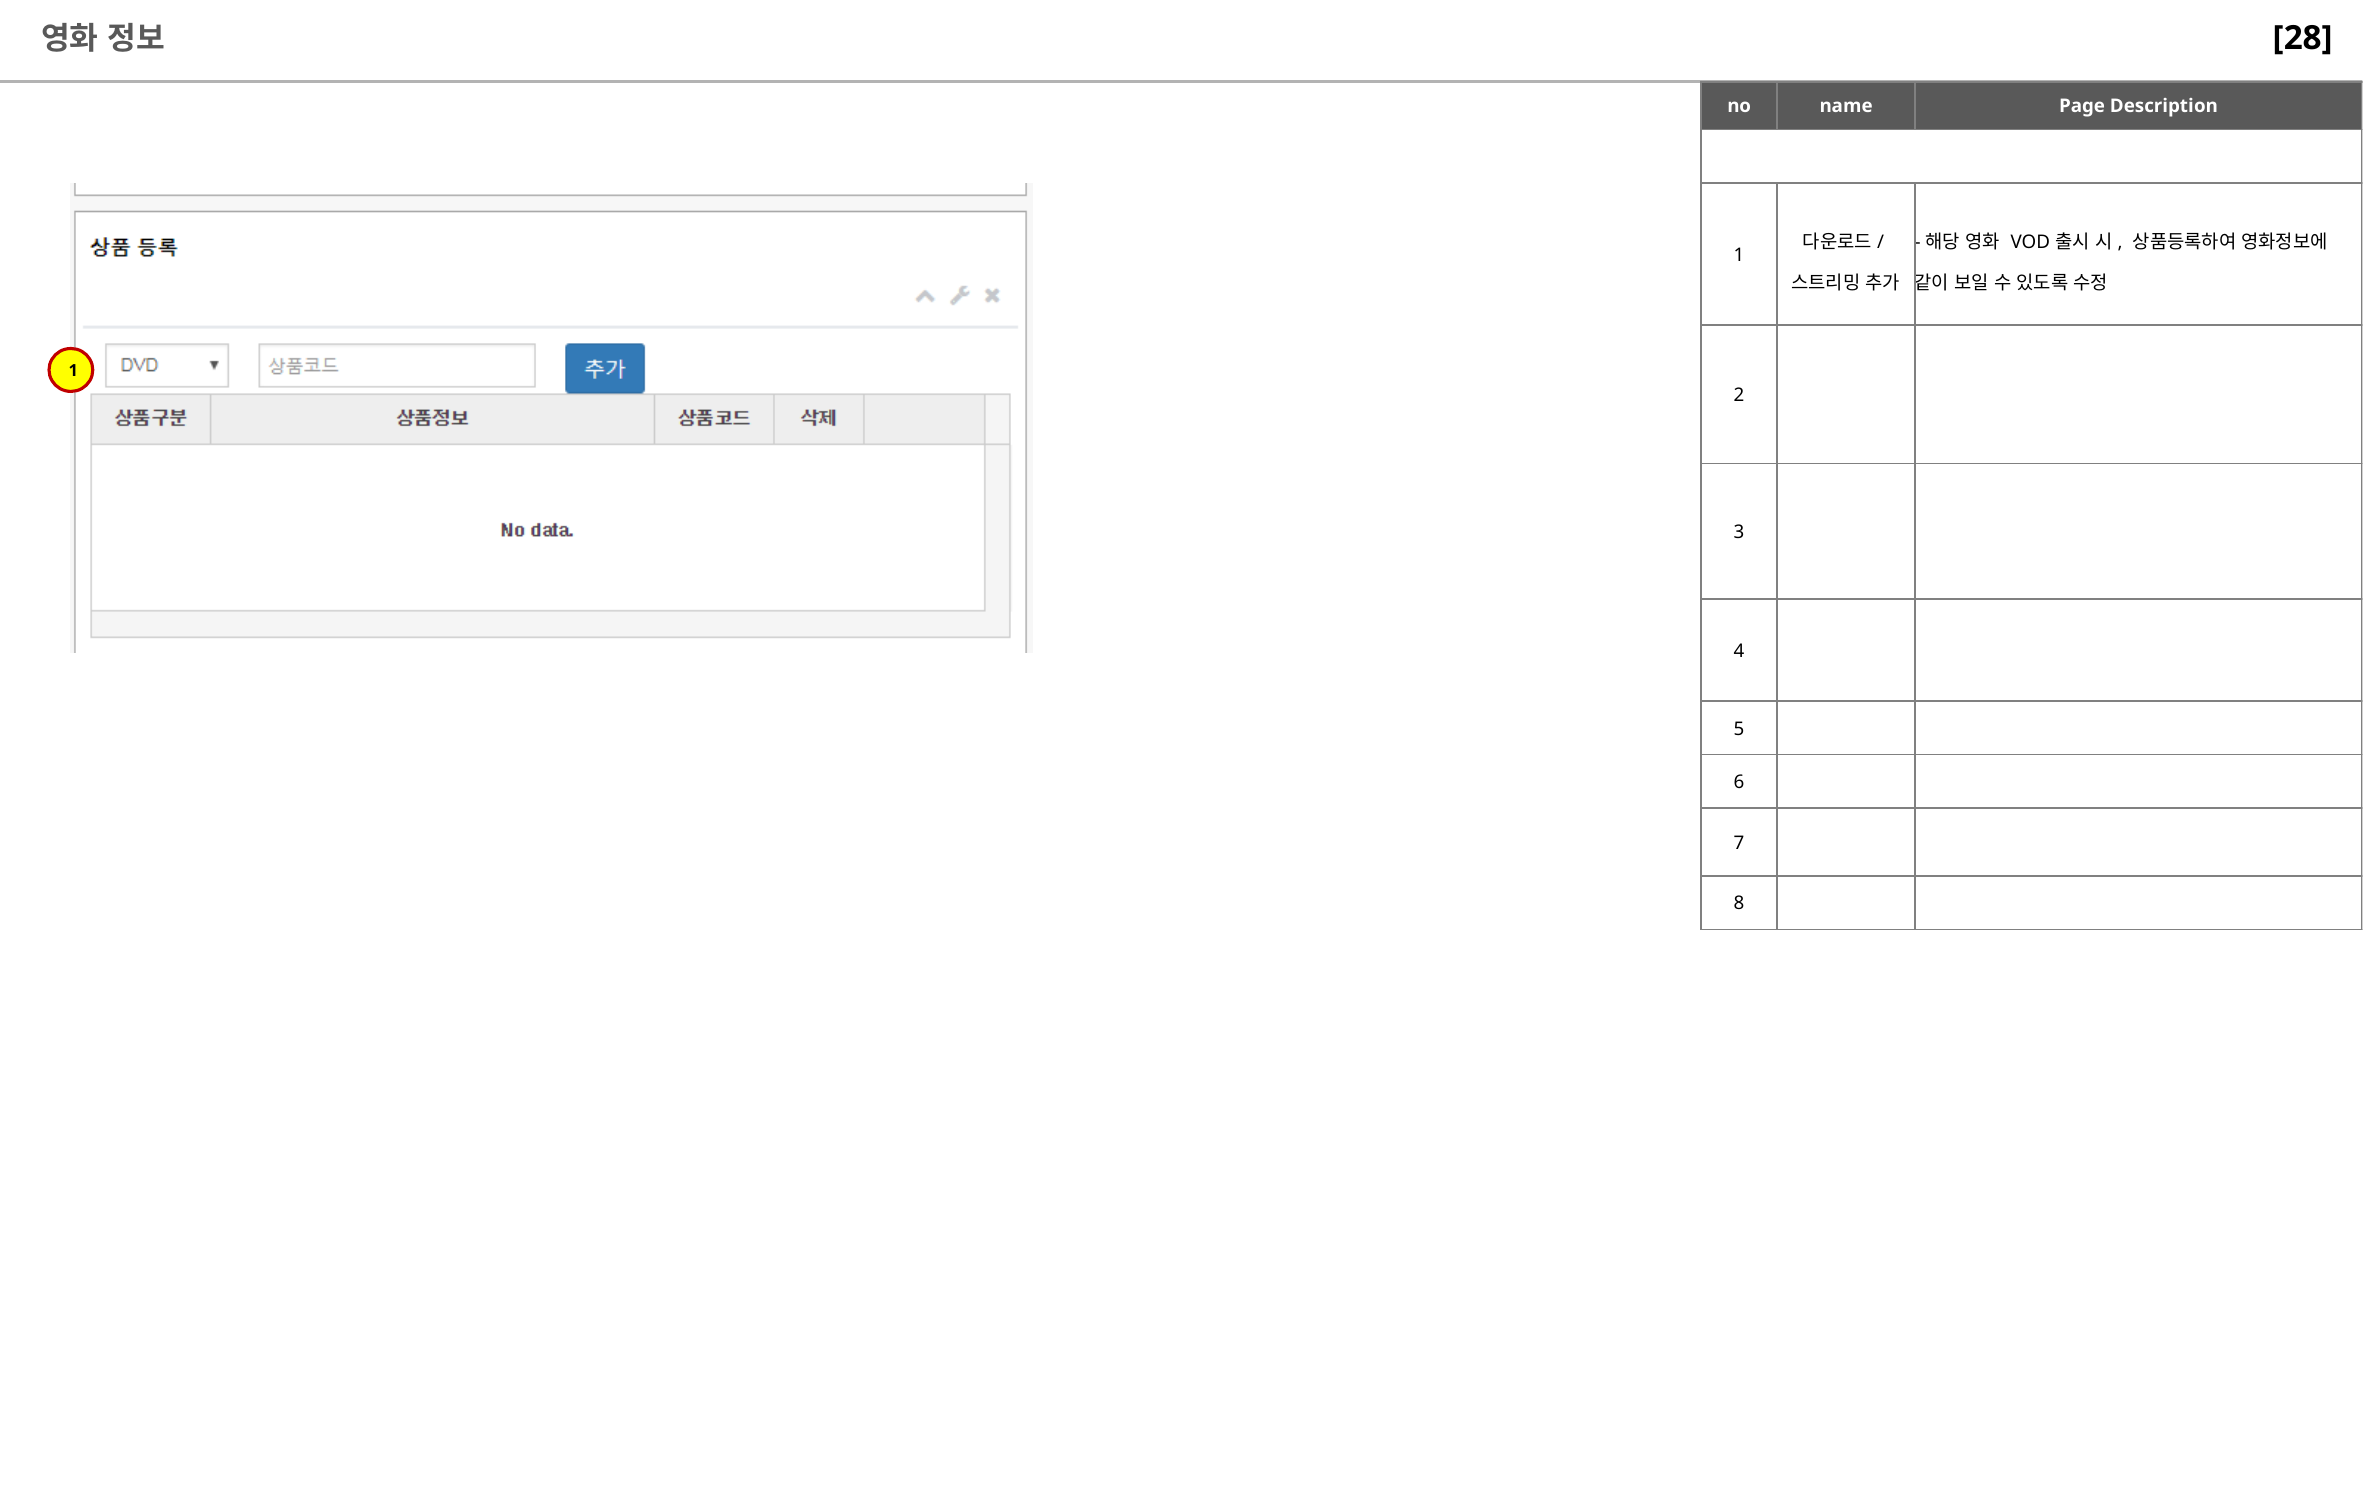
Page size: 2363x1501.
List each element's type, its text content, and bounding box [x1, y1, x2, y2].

table_cell 1 [1702, 184, 1776, 324]
table_cell 4 [1702, 600, 1776, 700]
table_cell [1702, 130, 2361, 182]
table_header Page Description [1916, 91, 2361, 129]
table_cell [1778, 702, 1914, 754]
table_cell 6 [1702, 755, 1776, 807]
table_cell [1916, 809, 2361, 875]
slide_number [28] [2253, 6, 2352, 76]
table_cell [1916, 326, 2361, 463]
table_cell [1916, 755, 2361, 807]
table_header no [1702, 93, 1776, 129]
table_cell 다운로드/스트리밍 추가 [1778, 184, 1914, 324]
table_cell [1778, 877, 1914, 929]
table_cell 2 [1702, 326, 1776, 463]
table_cell [1916, 464, 2361, 598]
table_cell [1916, 702, 2361, 754]
text_box 영화 정보 [17, 6, 1766, 68]
table_header name [1778, 93, 1914, 129]
table_cell [1778, 755, 1914, 807]
table_cell 8 [1702, 877, 1776, 929]
picture [70, 182, 1033, 653]
table_cell -해당 영화 VOD출시 시, 상품등록하여 영화정보에 같이 보일 수 있도록 수정 [1916, 184, 2361, 324]
table_cell 3 [1702, 464, 1776, 598]
table_cell [1916, 600, 2361, 700]
table_cell [1778, 464, 1914, 598]
table_cell [1916, 877, 2361, 929]
table_cell [1778, 600, 1914, 700]
table_cell [1778, 809, 1914, 875]
table_cell 5 [1702, 702, 1776, 754]
text_box 1 [48, 348, 65, 392]
table_cell 7 [1702, 809, 1776, 875]
table_cell [1778, 326, 1914, 463]
